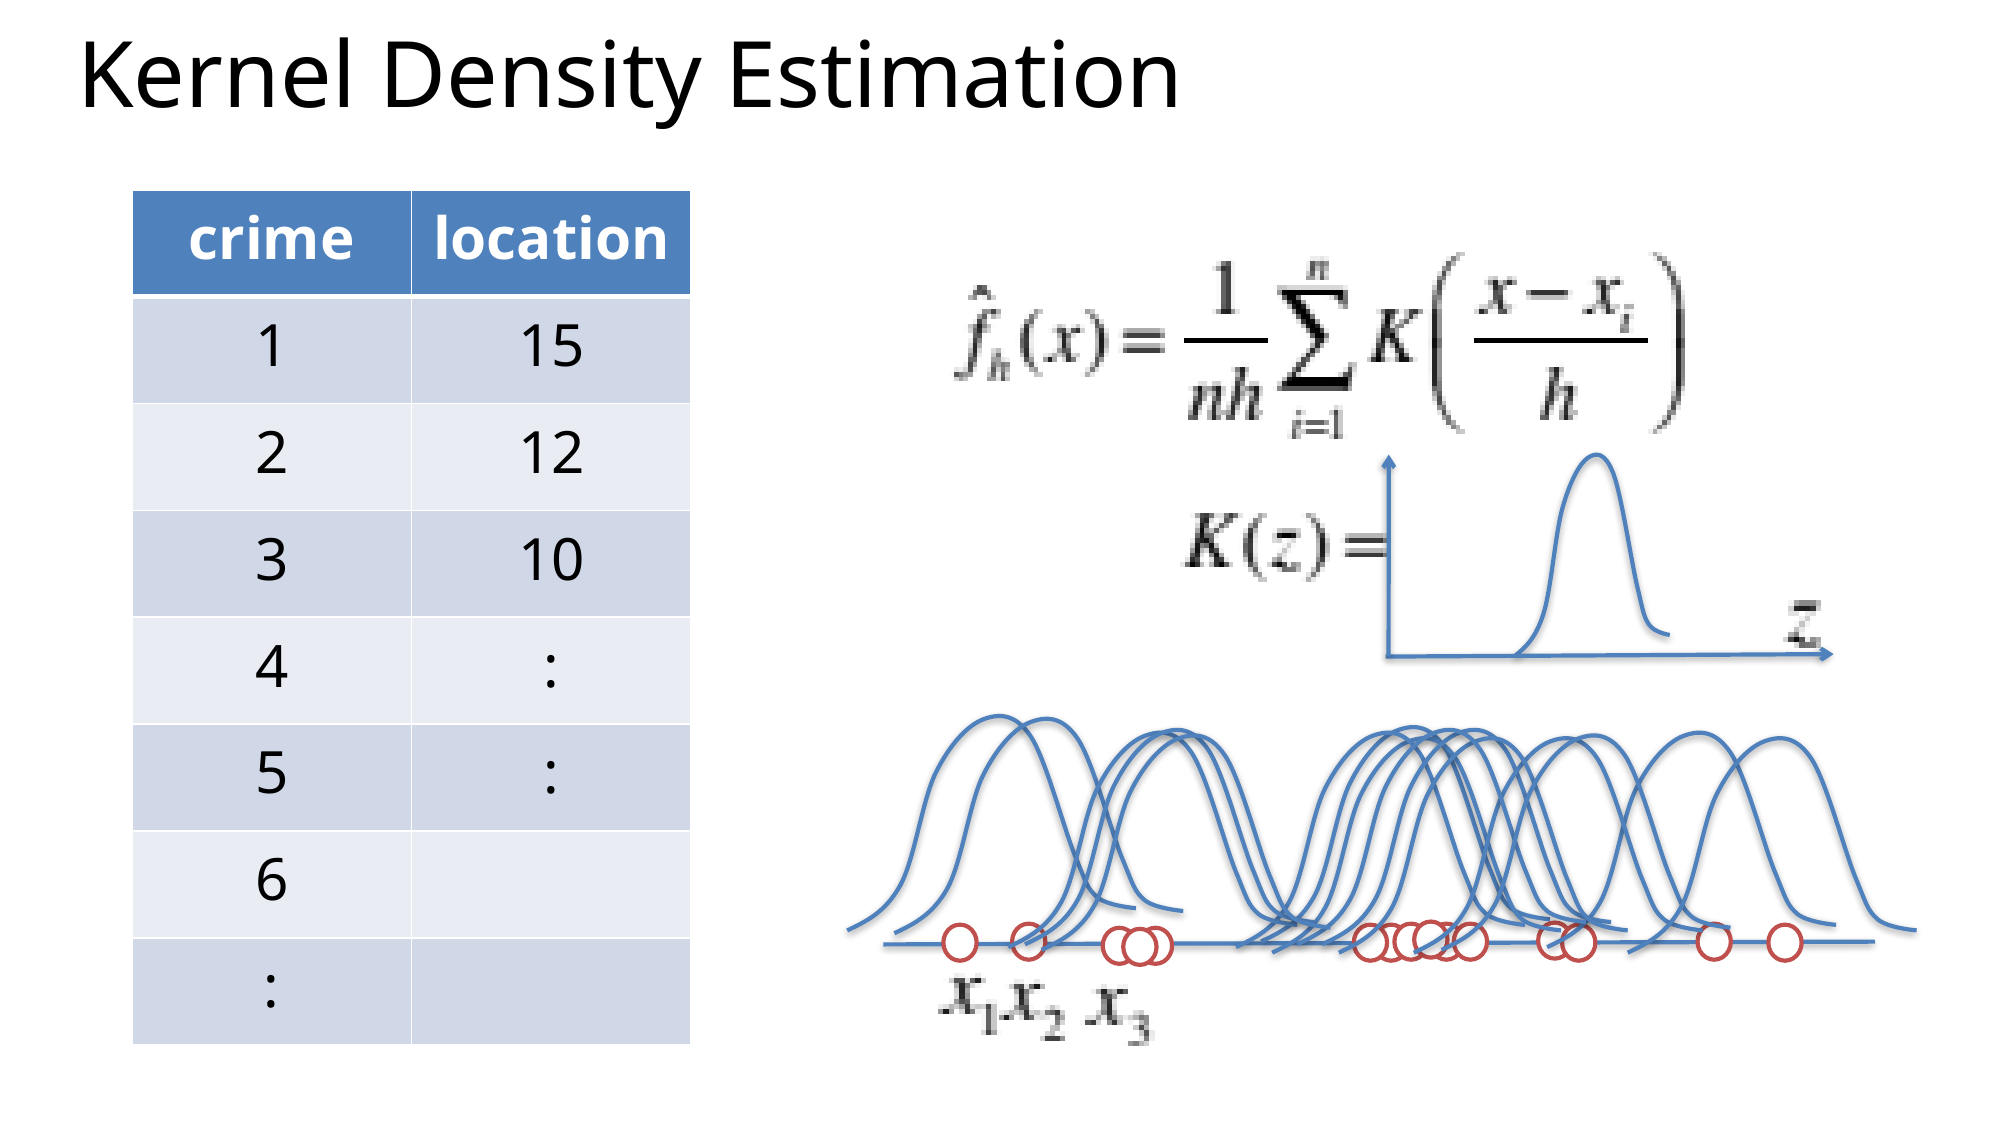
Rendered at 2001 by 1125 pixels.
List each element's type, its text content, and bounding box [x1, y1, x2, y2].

table_cell 10 [412, 511, 690, 616]
table_cell [412, 939, 690, 1044]
text_box [1562, 952, 1596, 963]
text_box [846, 713, 1021, 933]
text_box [1772, 585, 1829, 654]
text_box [989, 948, 1076, 1048]
text_box [1010, 931, 1025, 939]
table_cell : [412, 725, 690, 830]
table_cell 12 [412, 404, 690, 510]
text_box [1075, 953, 1157, 1053]
text_box [1359, 957, 1384, 963]
text_box [1270, 936, 1303, 940]
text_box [883, 941, 929, 945]
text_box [1394, 653, 1768, 657]
table_cell 15 [412, 299, 690, 403]
text_box [1456, 733, 1680, 940]
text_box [944, 228, 1691, 445]
table_cell 3 [133, 511, 411, 616]
text_box [1029, 727, 1192, 940]
text_box [1301, 727, 1512, 940]
text_box [1397, 955, 1417, 962]
text_box [1464, 727, 1494, 736]
text_box [1287, 730, 1413, 921]
text_box [1477, 736, 1533, 816]
text_box [1458, 954, 1486, 962]
text_box [1159, 952, 1174, 965]
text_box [928, 942, 1004, 1042]
text_box [1699, 953, 1730, 962]
text_box [893, 716, 1097, 936]
table_cell 4 [133, 618, 411, 723]
table_cell 6 [133, 832, 411, 937]
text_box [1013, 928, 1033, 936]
text_box [941, 935, 979, 939]
table_header crime [133, 191, 411, 294]
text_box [1421, 937, 1454, 941]
table_cell 5 [133, 725, 411, 830]
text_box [1495, 773, 1535, 824]
text_box [1641, 730, 1736, 887]
text_box [1056, 733, 1331, 940]
title Kernel Density Estimation [62, 29, 1953, 205]
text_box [1171, 504, 1383, 597]
text_box [1517, 453, 1671, 651]
table_cell [412, 832, 690, 937]
text_box [1539, 952, 1565, 961]
text_box [1392, 725, 1431, 736]
text_box [1436, 957, 1458, 962]
text_box [1647, 736, 1917, 940]
table_cell 1 [133, 299, 411, 403]
table_cell : [412, 618, 690, 723]
table_cell 2 [133, 404, 411, 510]
text_box [1768, 952, 1802, 963]
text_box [1003, 941, 1876, 945]
text_box [1018, 730, 1158, 940]
text_box [1526, 736, 1571, 770]
text_box [1381, 956, 1401, 963]
table_cell : [133, 939, 411, 1044]
table_header location [412, 191, 690, 294]
